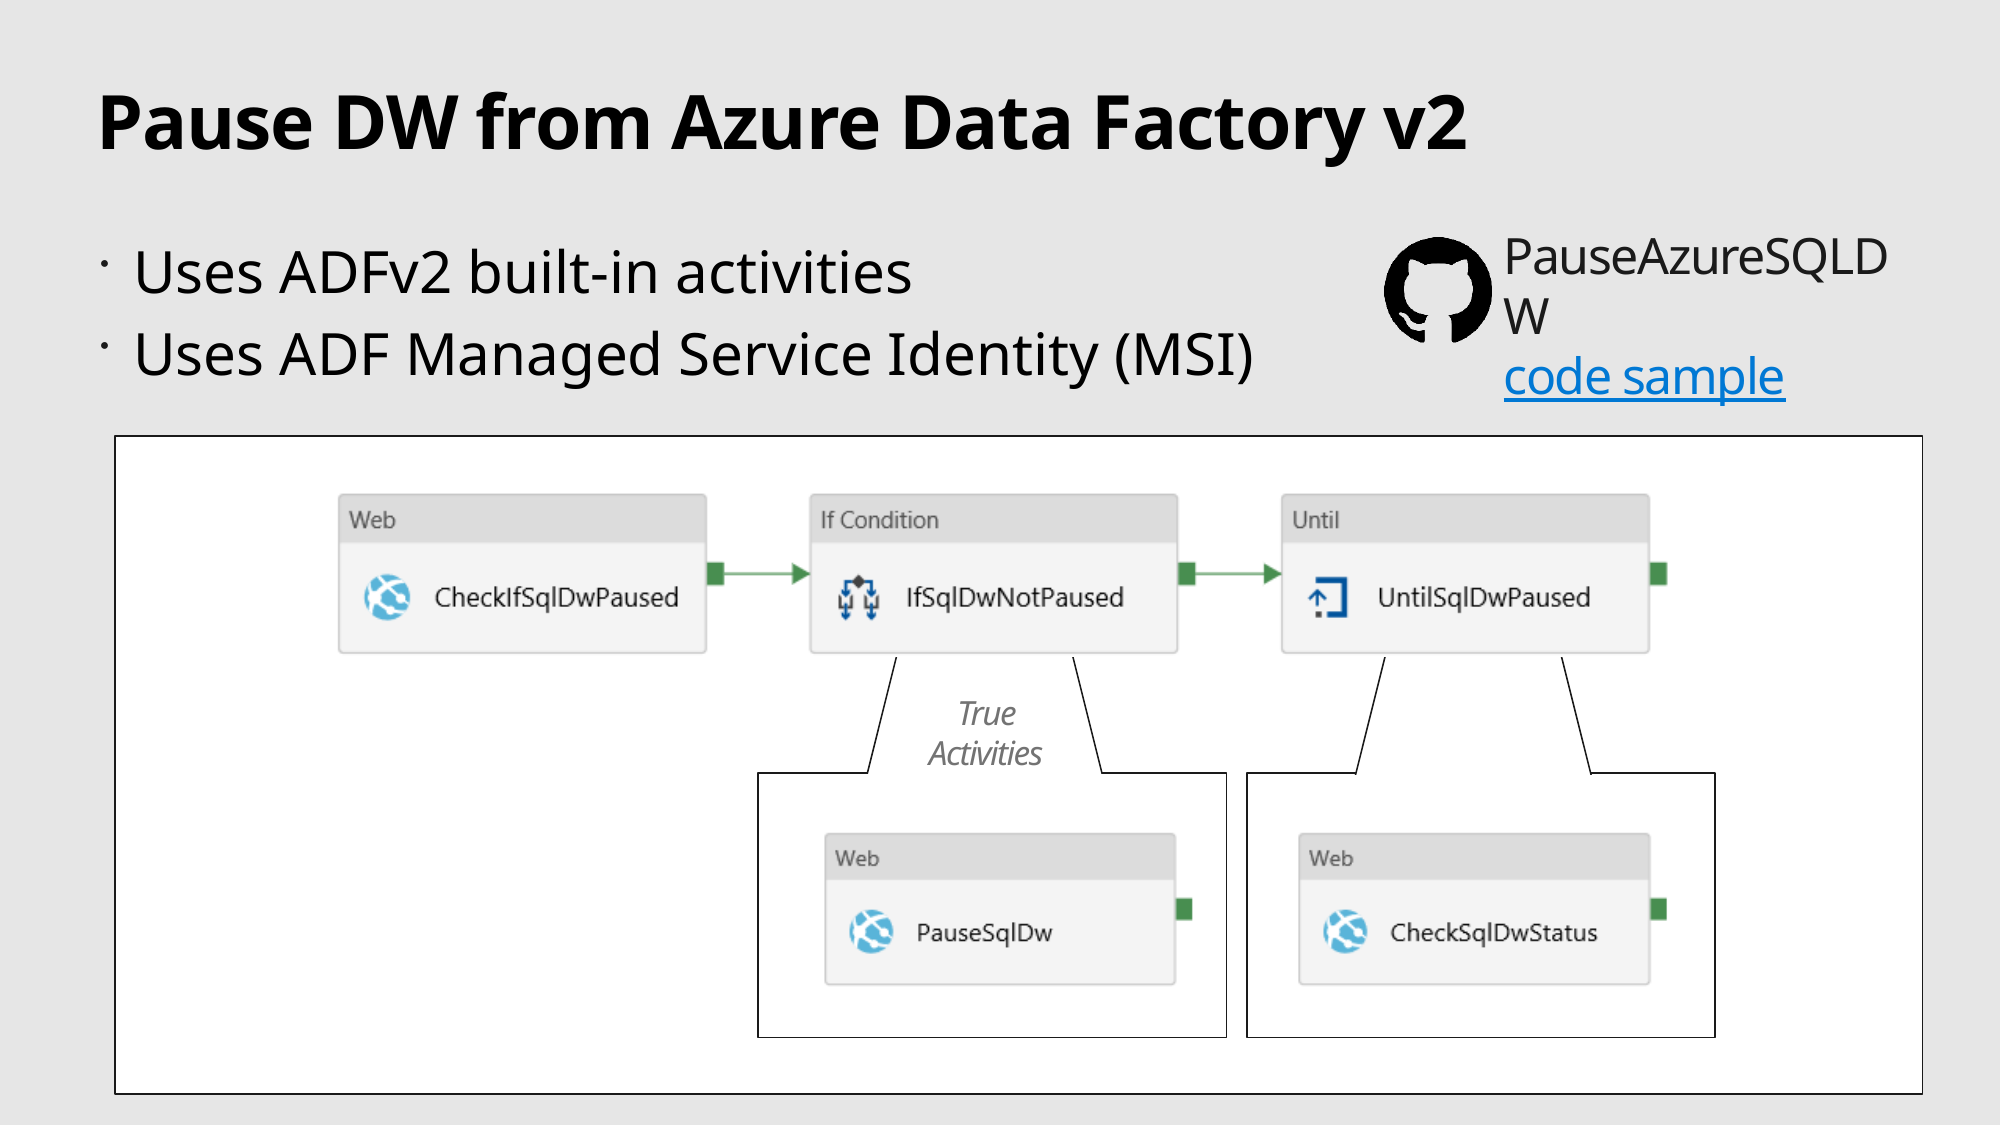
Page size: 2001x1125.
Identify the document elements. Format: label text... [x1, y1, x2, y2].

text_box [114, 435, 1923, 1095]
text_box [1384, 223, 1930, 346]
title Pause DW from Azure Data Factory v2 [96, 75, 1904, 166]
list Uses ADFv2 built-in activities Uses ADF Managed Service Identity (MSI) [95, 235, 1904, 391]
